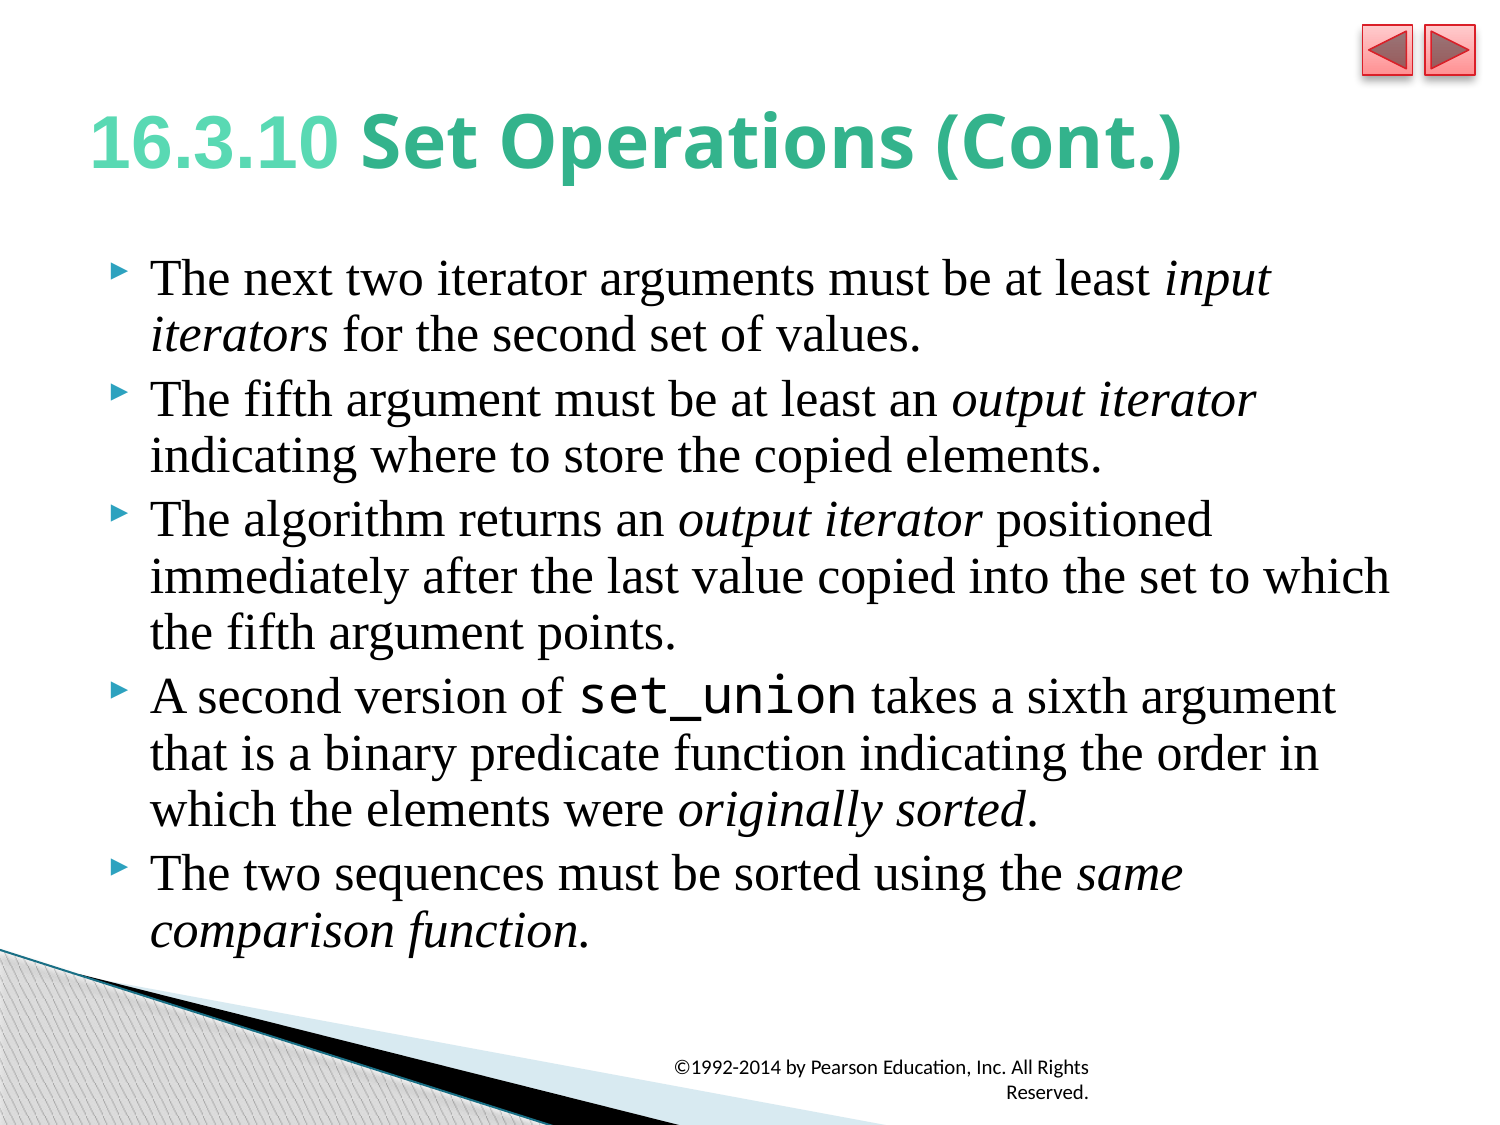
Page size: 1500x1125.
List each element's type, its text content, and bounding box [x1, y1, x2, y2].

list The next two iterator arguments must be at least input iterators for the second set of values. The fifth argument must be at least an output iterator indicating where to store the copied elements. The algorithm returns an output iterator positioned immediately after the last value copied into the set to which the fifth argument points. A second version of set_union takes a sixth argument that is a binary predicate function indicating the order in which the elements were originally sorted. The two sequences must be sorted using the same comparison function. [75, 242, 1425, 986]
title 16.3.10 Set Operations (Cont.) [75, 45, 1425, 233]
footer ©1992-2014 by Pearson Education, Inc. All Rights Reserved. [650, 1051, 1105, 1112]
